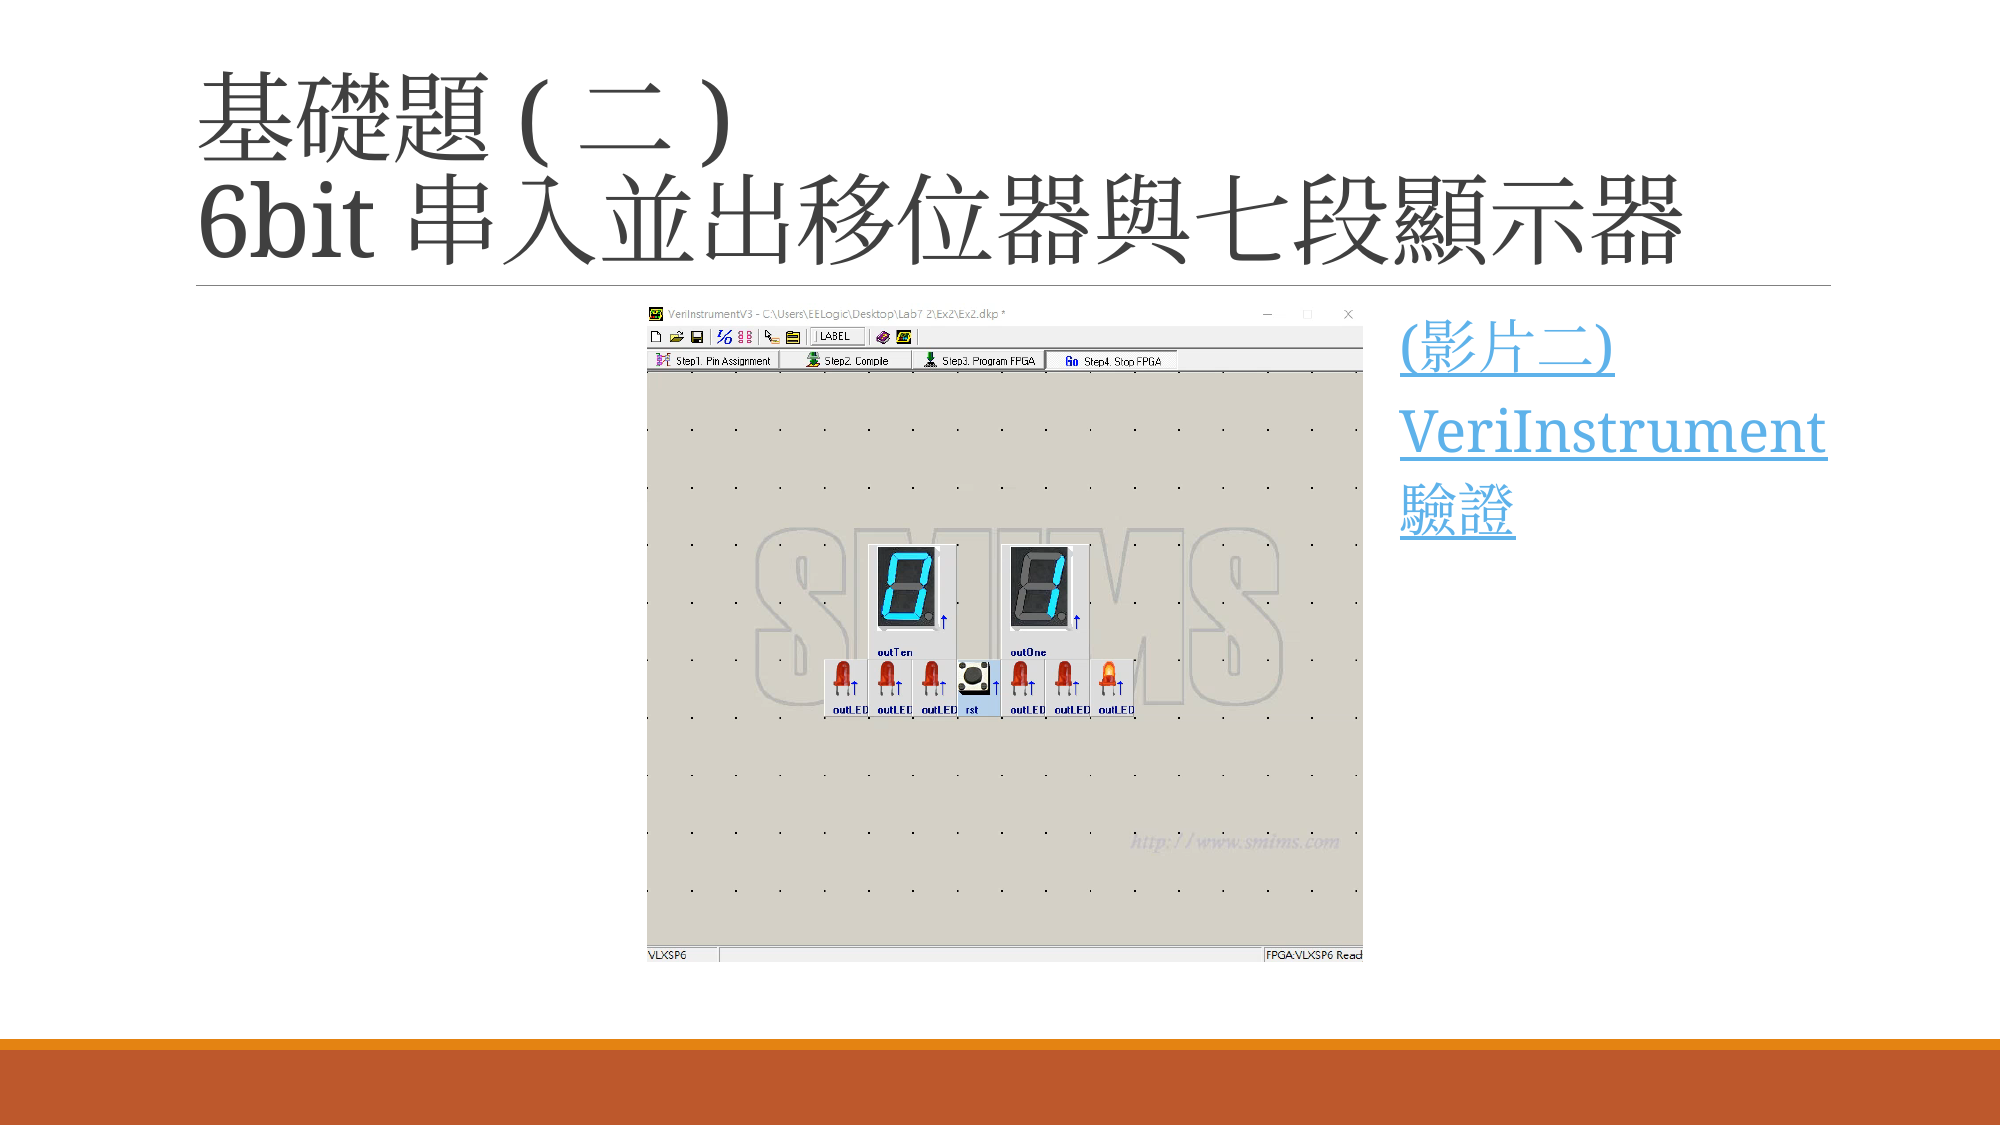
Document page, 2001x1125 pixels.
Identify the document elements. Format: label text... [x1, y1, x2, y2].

title 基礎題(二) 6bit串入並出移位器與七段顯示器 [180, 47, 1830, 285]
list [646, 302, 1364, 964]
text_box (影片二) VeriInstrument 驗證 [1385, 302, 1843, 565]
